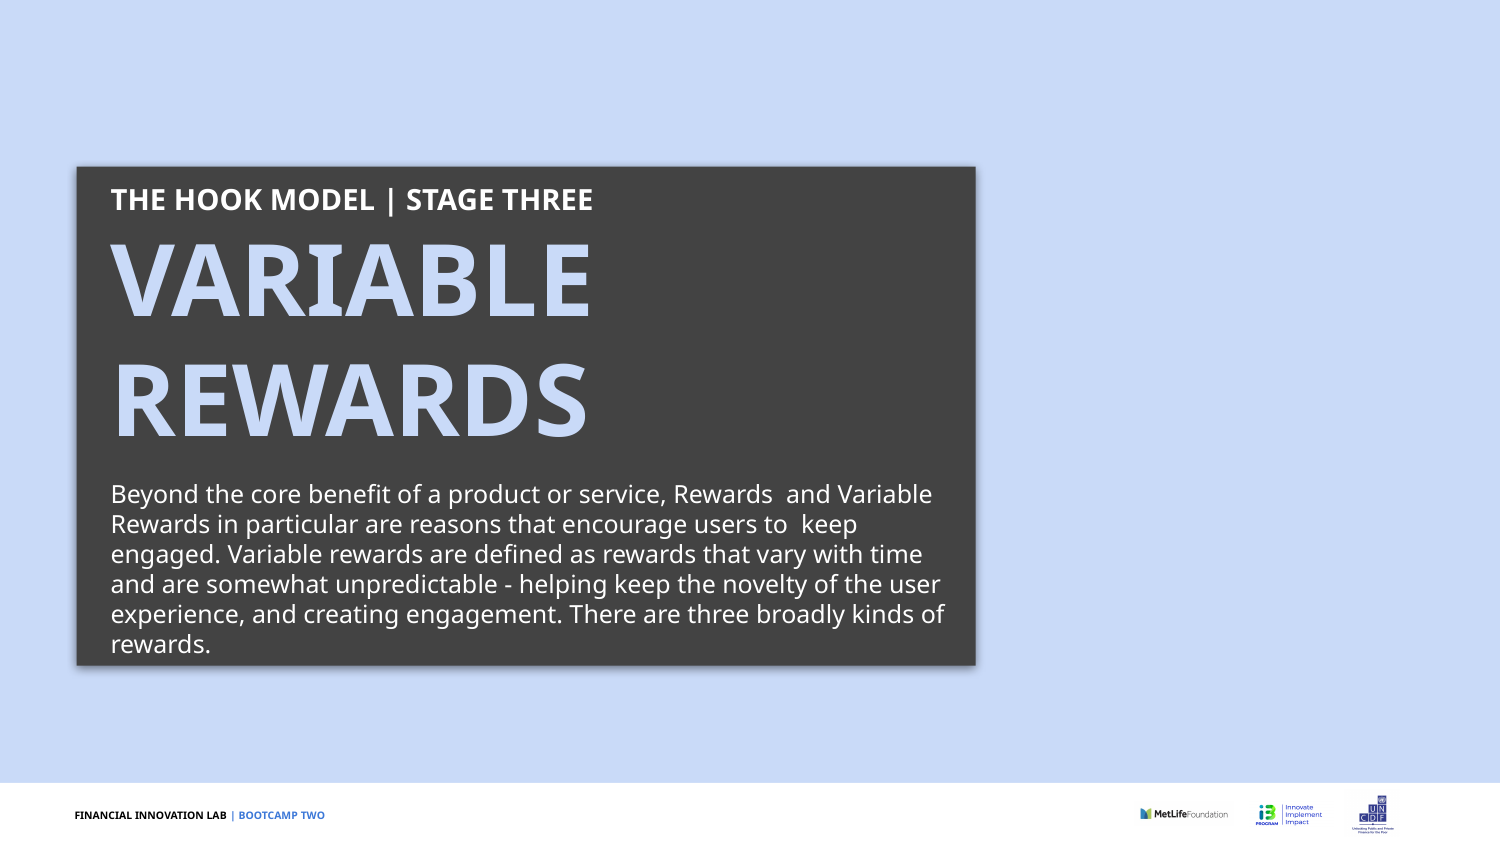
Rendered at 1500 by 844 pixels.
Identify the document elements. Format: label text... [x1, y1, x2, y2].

text_box [0, 0, 1500, 782]
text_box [1134, 789, 1400, 837]
text_box [0, 782, 1500, 844]
list THE HOOK MODEL | STAGE THREE VARIABLE REWARDS Beyond the core benefit of a product or service, Rewards and Variable Rewards in particular are reasons that encourage users to keep engaged. Variable rewards are defined as rewards that vary with time and are somewhat unpredictable - helping keep the novelty of the user experience, and creating engagement. There are three broadly kinds of rewards. [76, 166, 976, 666]
title FINANCIAL INNOVATION LAB | BOOTCAMP TWO [59, 793, 752, 837]
